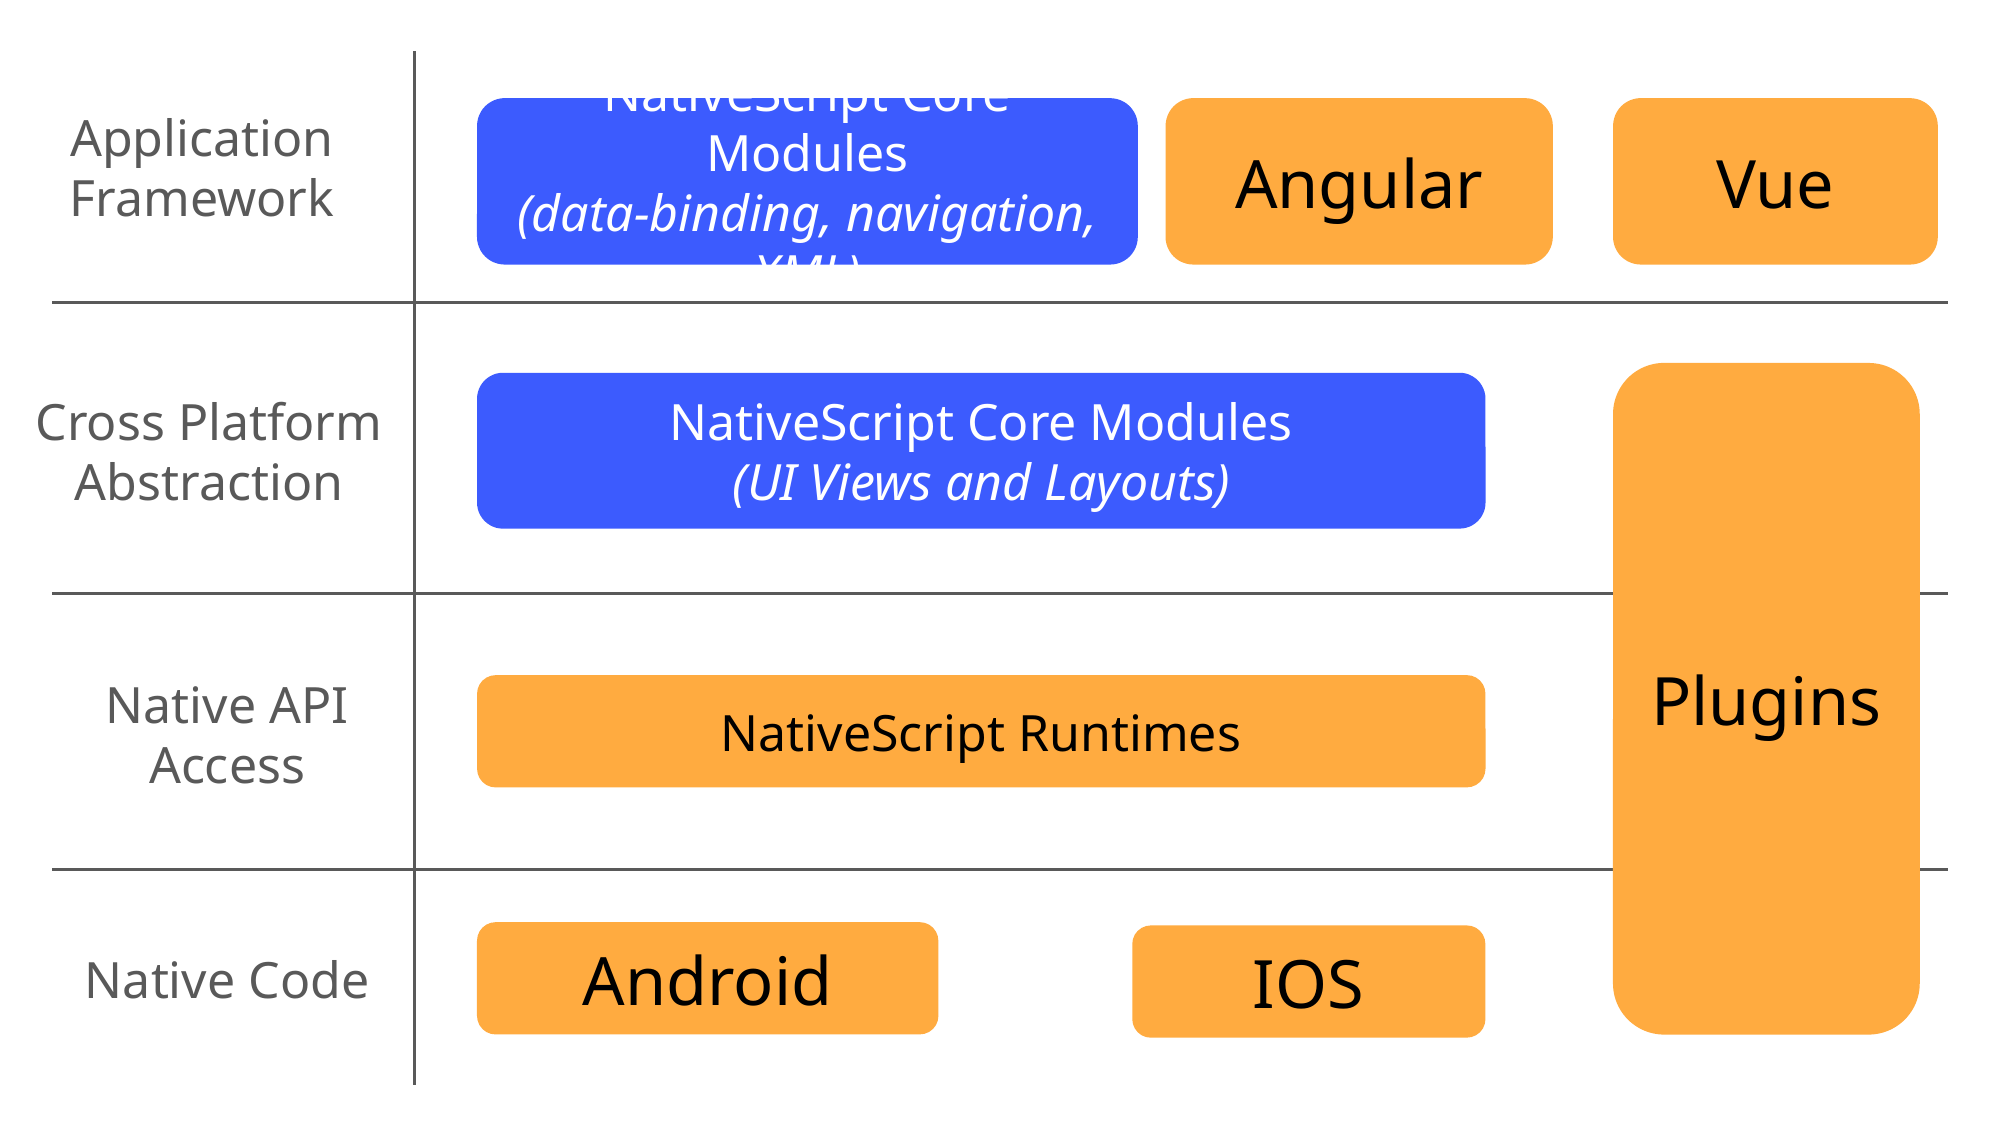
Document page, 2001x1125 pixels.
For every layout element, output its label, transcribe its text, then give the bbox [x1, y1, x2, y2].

text_box Plugins [1612, 881, 1920, 1035]
text_box Plugins [1612, 605, 1920, 868]
text_box Android [476, 922, 939, 1035]
text_box Cross Platform Abstraction [15, 370, 403, 526]
text_box IOS [1132, 925, 1486, 1038]
text_box Application Framework [8, 86, 396, 243]
text_box Native Code [51, 928, 403, 1035]
text_box NativeScript Runtimes [477, 675, 1486, 788]
text_box Angular [1165, 98, 1553, 265]
text_box NativeScript Core Modules (UI Views and Layouts) [477, 372, 1486, 529]
text_box Plugins [1613, 362, 1920, 592]
text_box Native API Access [51, 653, 403, 810]
text_box Vue [1613, 98, 1938, 265]
text_box NativeScript Core Modules (data-binding, navigation, XML) [476, 98, 1138, 265]
